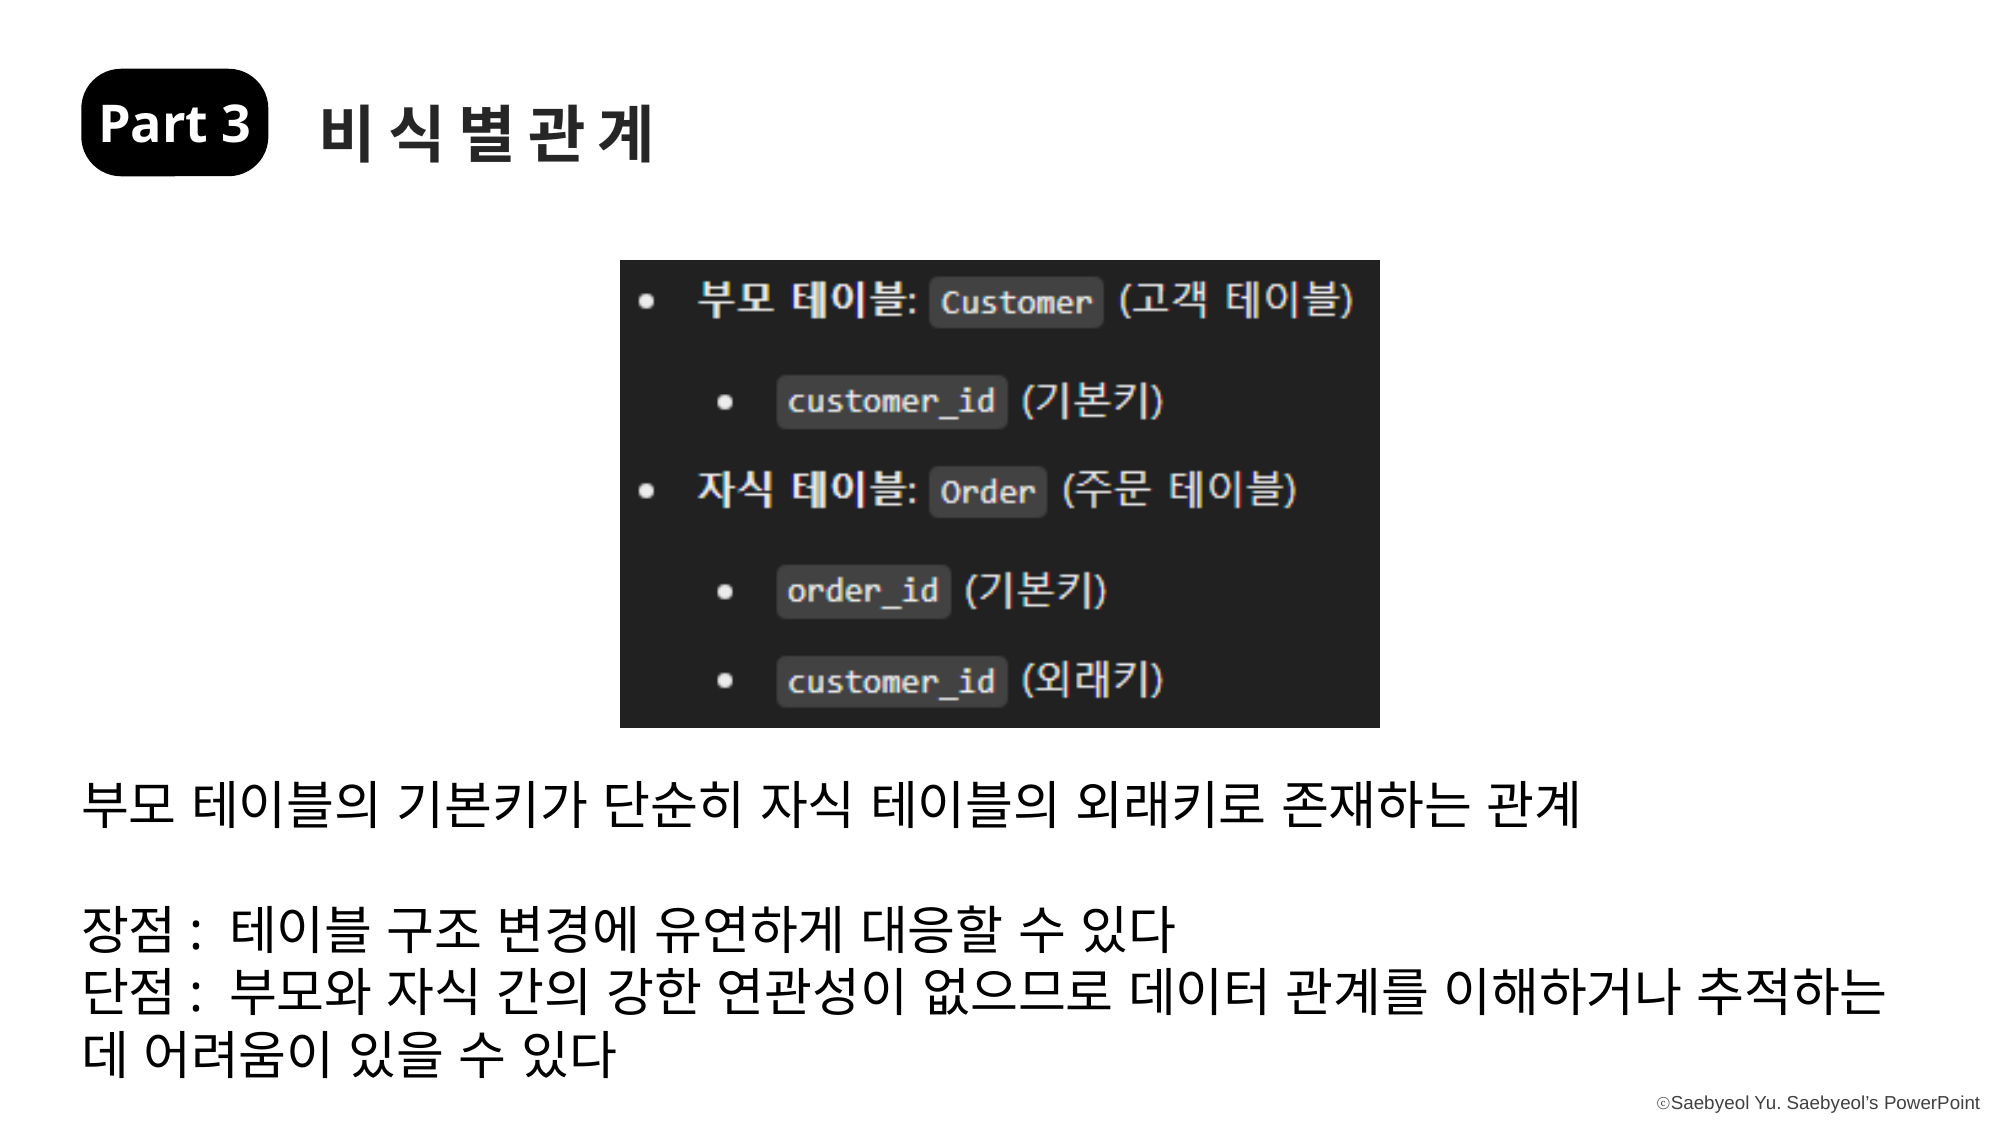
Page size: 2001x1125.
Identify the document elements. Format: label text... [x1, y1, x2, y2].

text_box 비식별관계 [303, 88, 671, 178]
text_box 부모 테이블의 기본키가 단순히 자식 테이블의 외래키로 존재하는 관계 장점: 테이블 구조 변경에 유연하게 대응할 수 있다 단점: 부모와 자식 간의 강한 연관성이 없으므로 데이터 관계를 이해하거나 추적하는 데 어려움이 있을 수 있다 [66, 764, 1934, 1092]
text_box [88, 161, 262, 178]
text_box Part 3 [83, 83, 267, 161]
text_box [89, 67, 261, 83]
picture [620, 260, 1380, 728]
